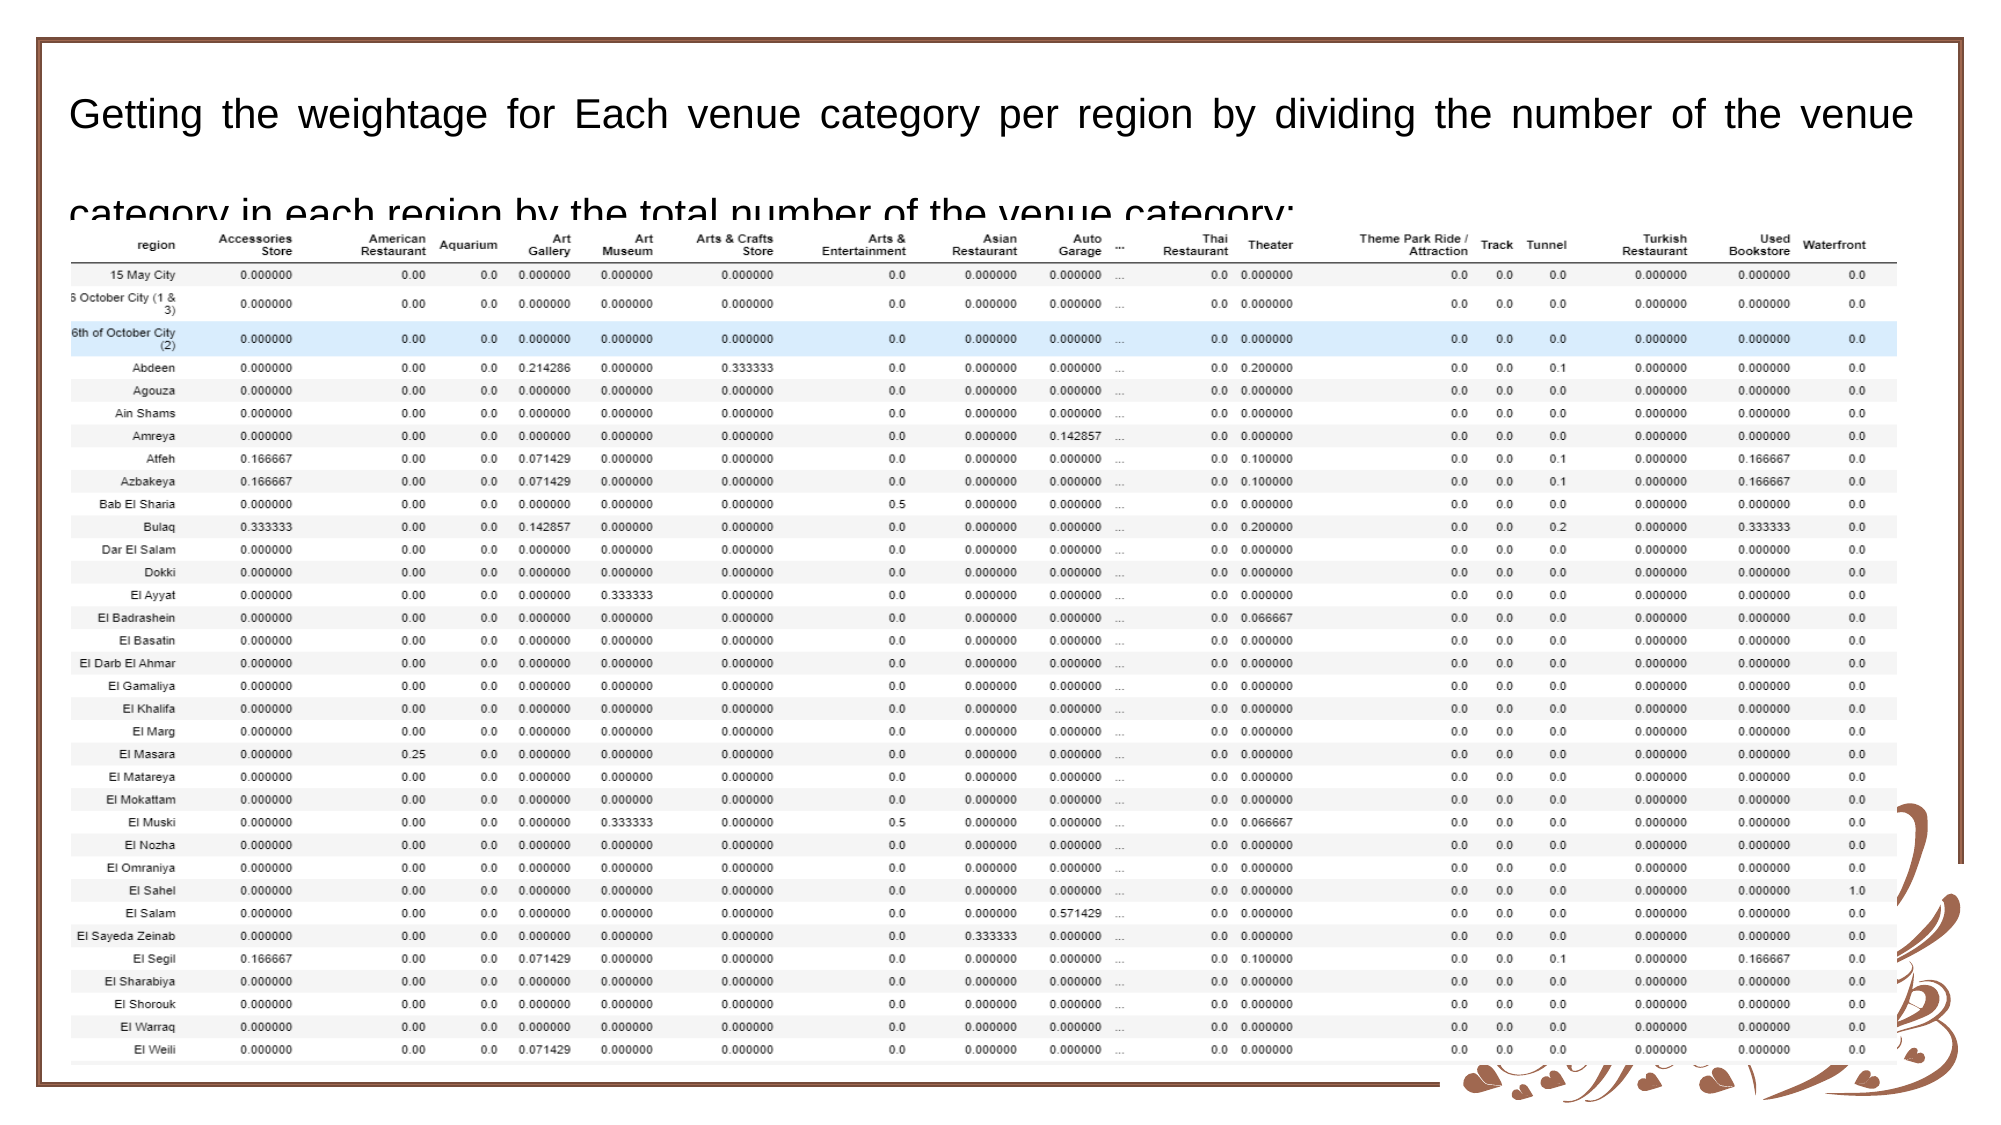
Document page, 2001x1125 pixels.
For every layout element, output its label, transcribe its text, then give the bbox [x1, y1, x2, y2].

picture [71, 220, 1897, 1065]
text_box Getting the weightage for Each venue category per region by dividing the number of the venue category in each region by the total number of the venue category: [54, 29, 1931, 390]
